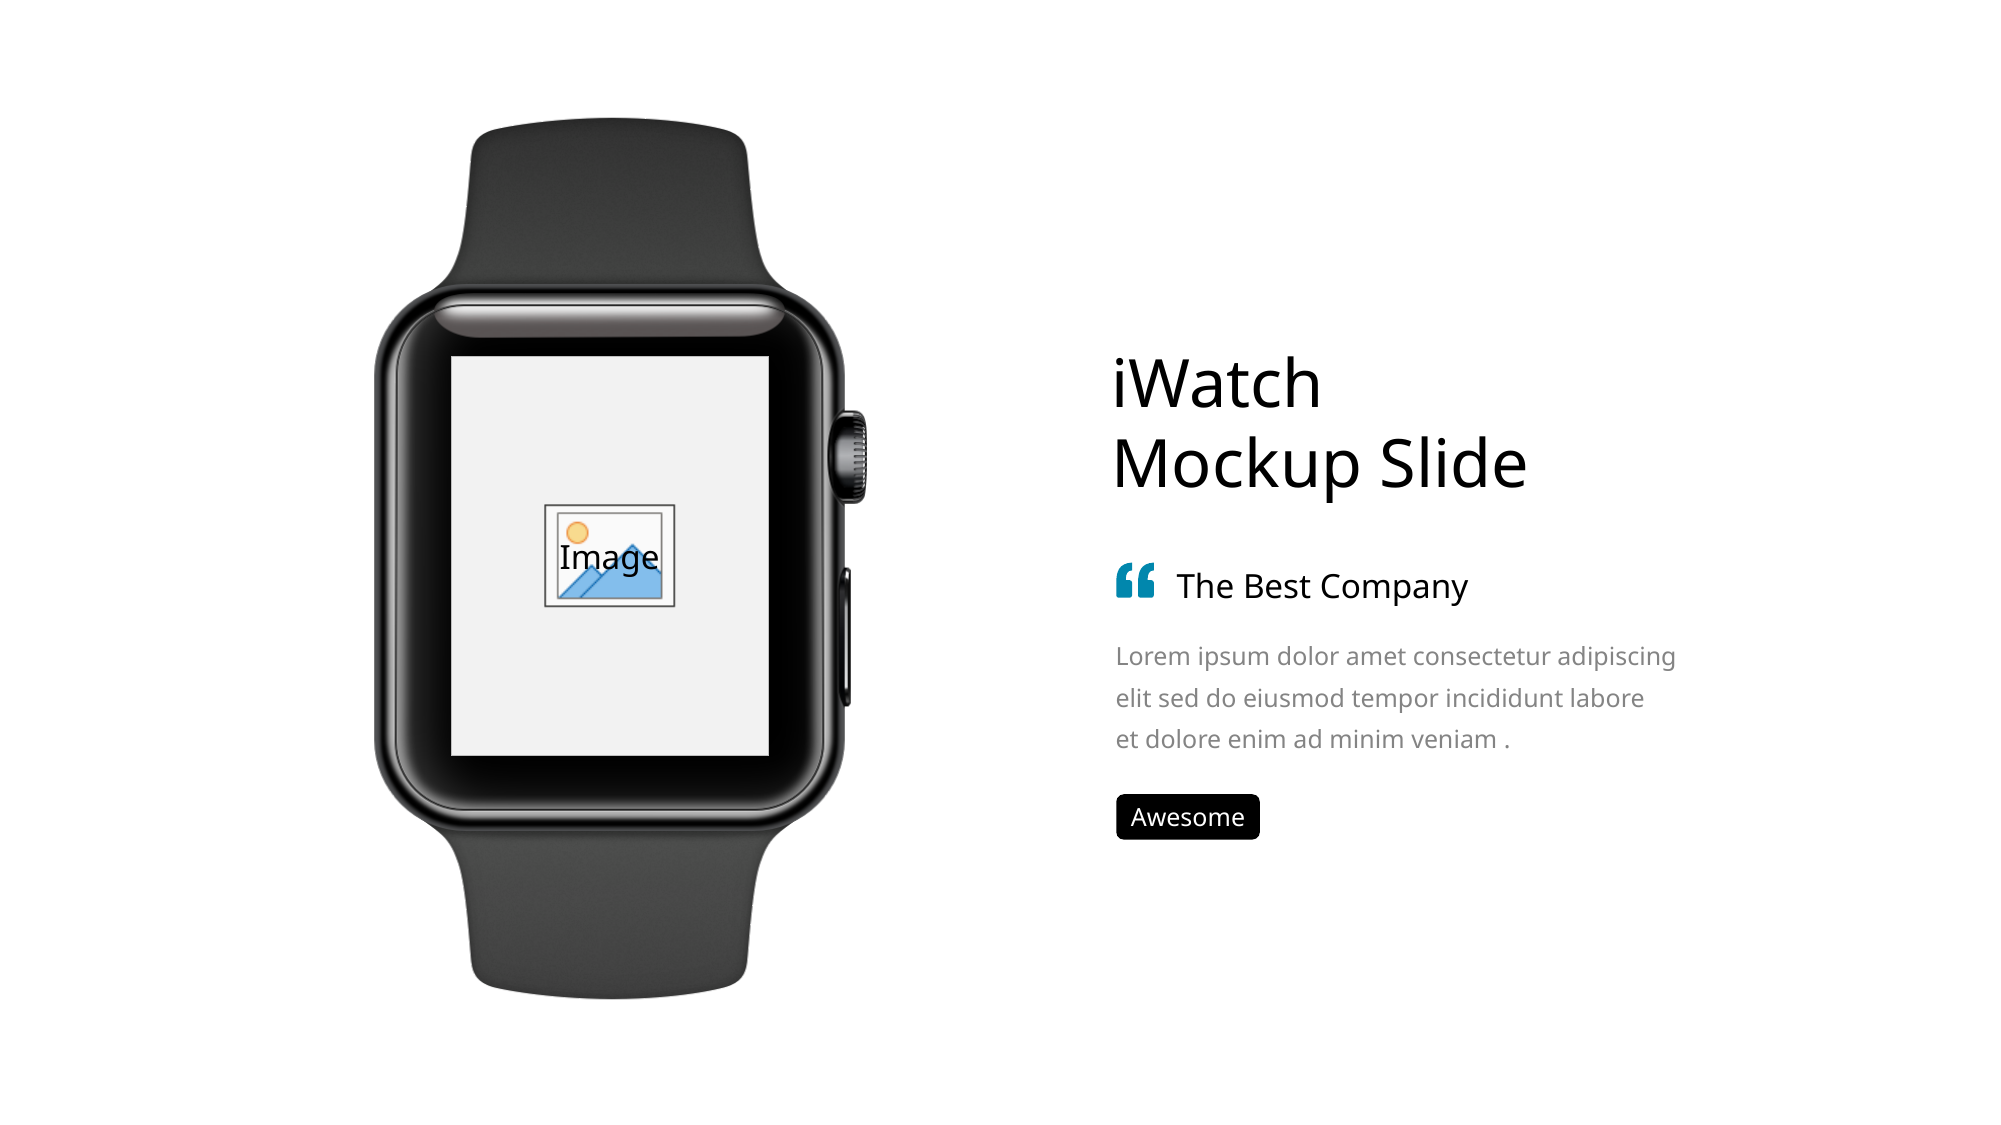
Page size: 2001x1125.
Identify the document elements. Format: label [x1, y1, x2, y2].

text_box [1096, 333, 1771, 840]
picture [350, 98, 869, 1025]
